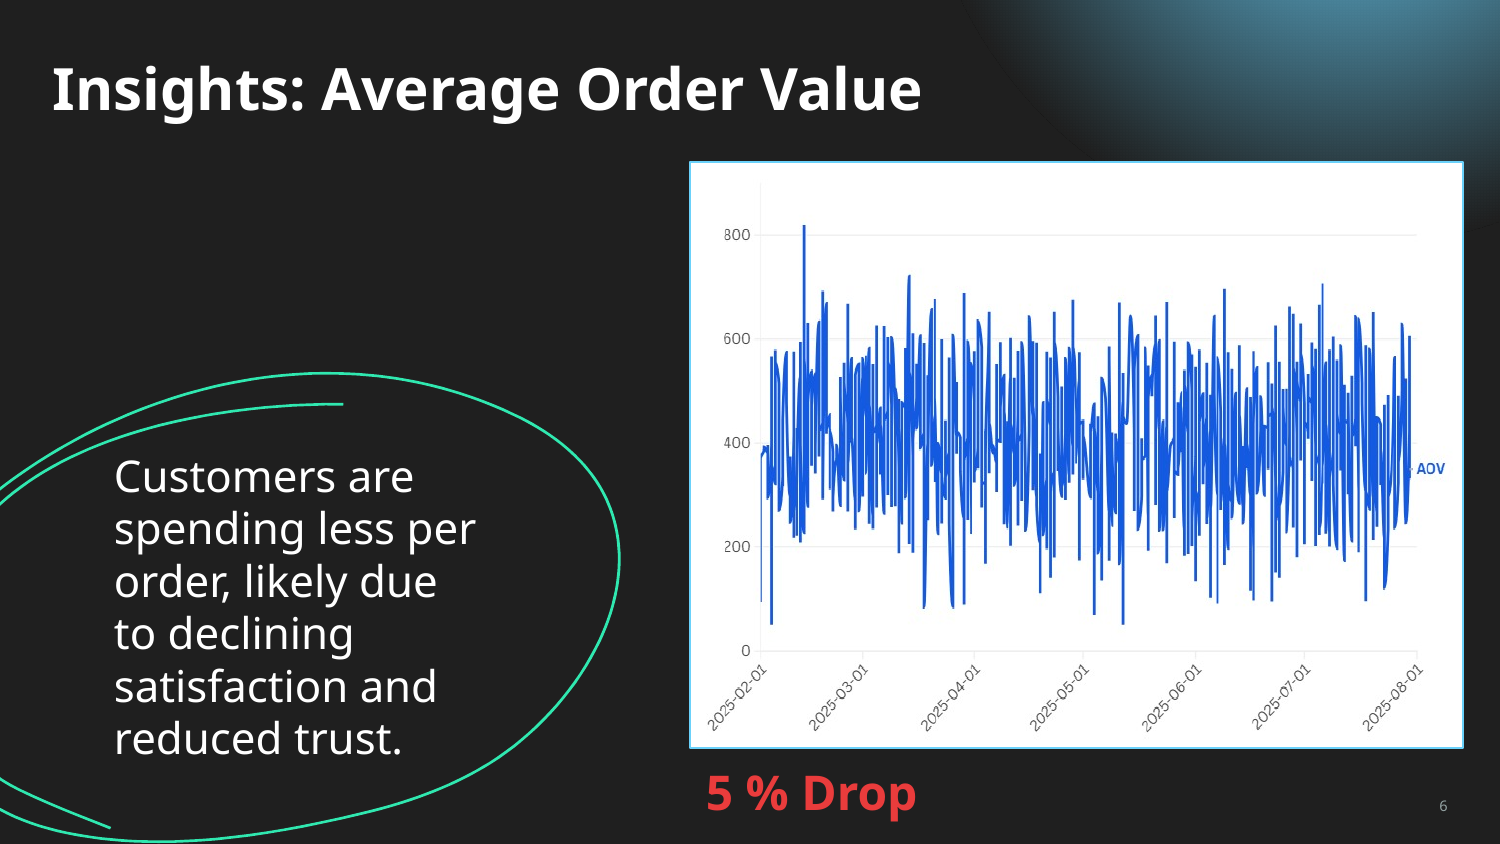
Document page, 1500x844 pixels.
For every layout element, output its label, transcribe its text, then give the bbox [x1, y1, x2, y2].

picture [922, 0, 1500, 246]
title Insights: Average Order Value [37, 37, 974, 209]
text_box 5 % Drop [690, 756, 1042, 835]
picture [690, 162, 1463, 748]
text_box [0, 371, 621, 844]
